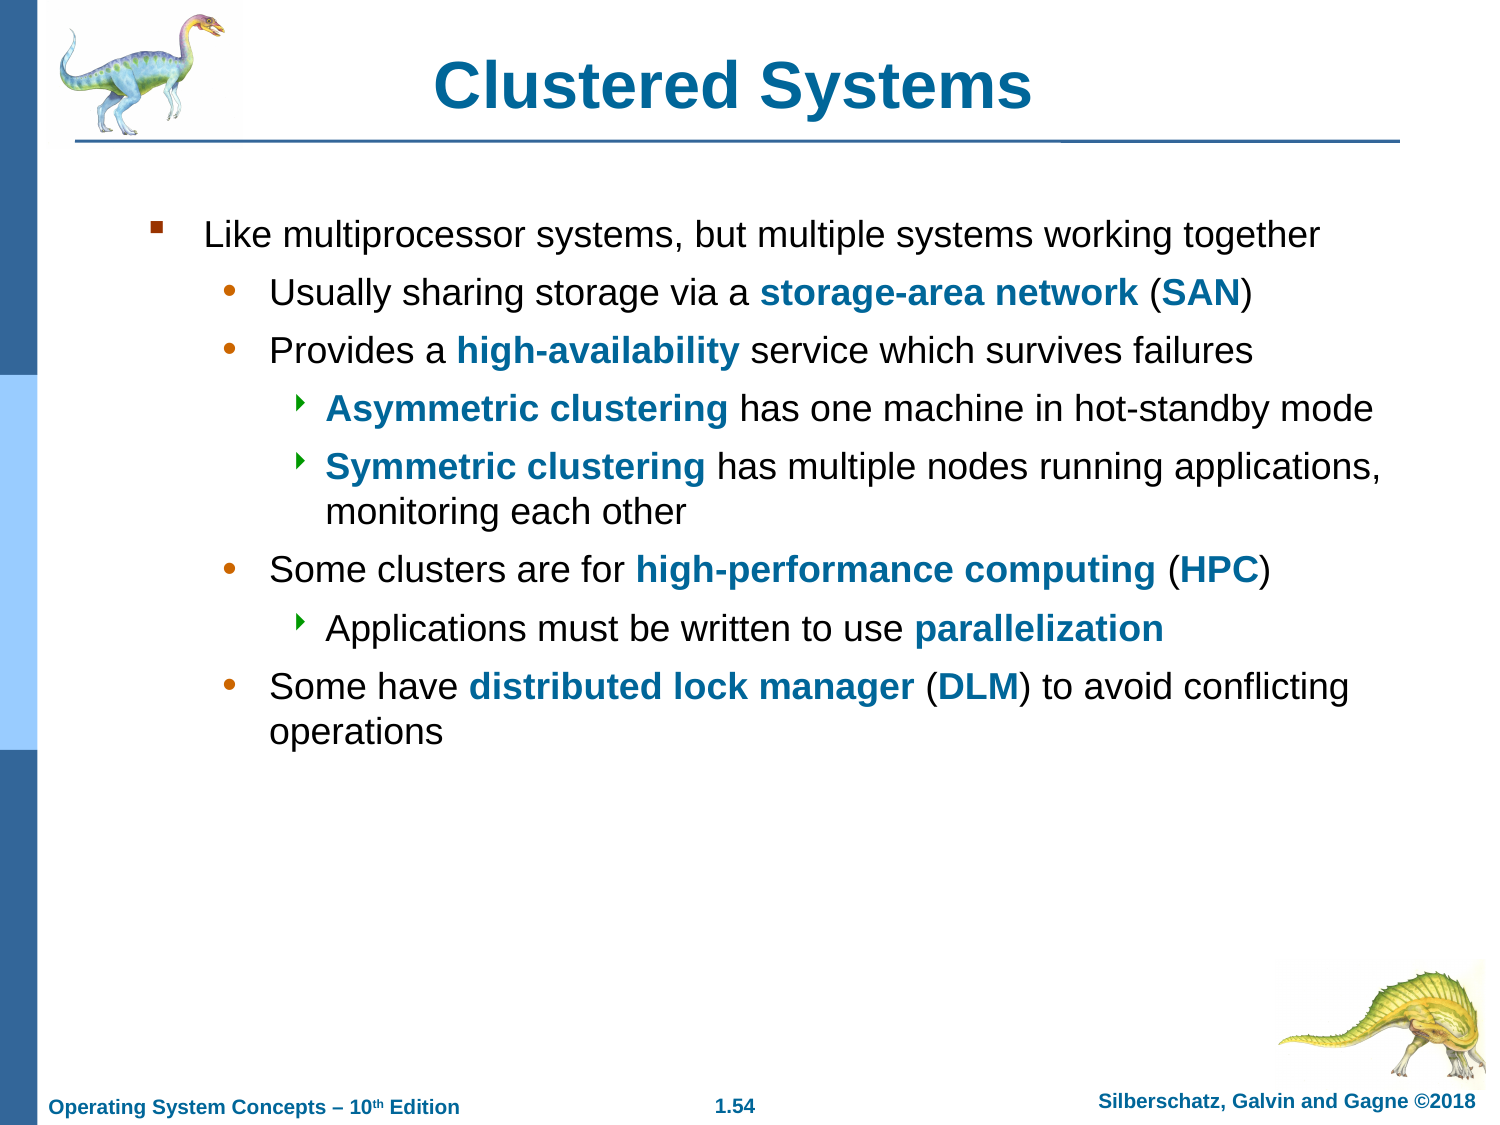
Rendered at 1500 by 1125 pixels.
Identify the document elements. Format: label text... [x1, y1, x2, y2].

picture [46, 0, 243, 149]
title Clustered Systems [75, 34, 1393, 130]
picture [1275, 959, 1486, 1090]
list Like multiprocessor systems, but multiple systems working together Usually sharing storage via a storage-area network (SAN) Provides a high-availability service which survives failures Asymmetric clustering has one machine in hot-standby mode Symmetric clustering has multiple nodes running applications, monitoring each other Some clusters are for high-performance computing (HPC) Applications must be written to use parallelization Some have distributed lock manager (DLM) to avoid conflicting operations [132, 202, 1483, 946]
